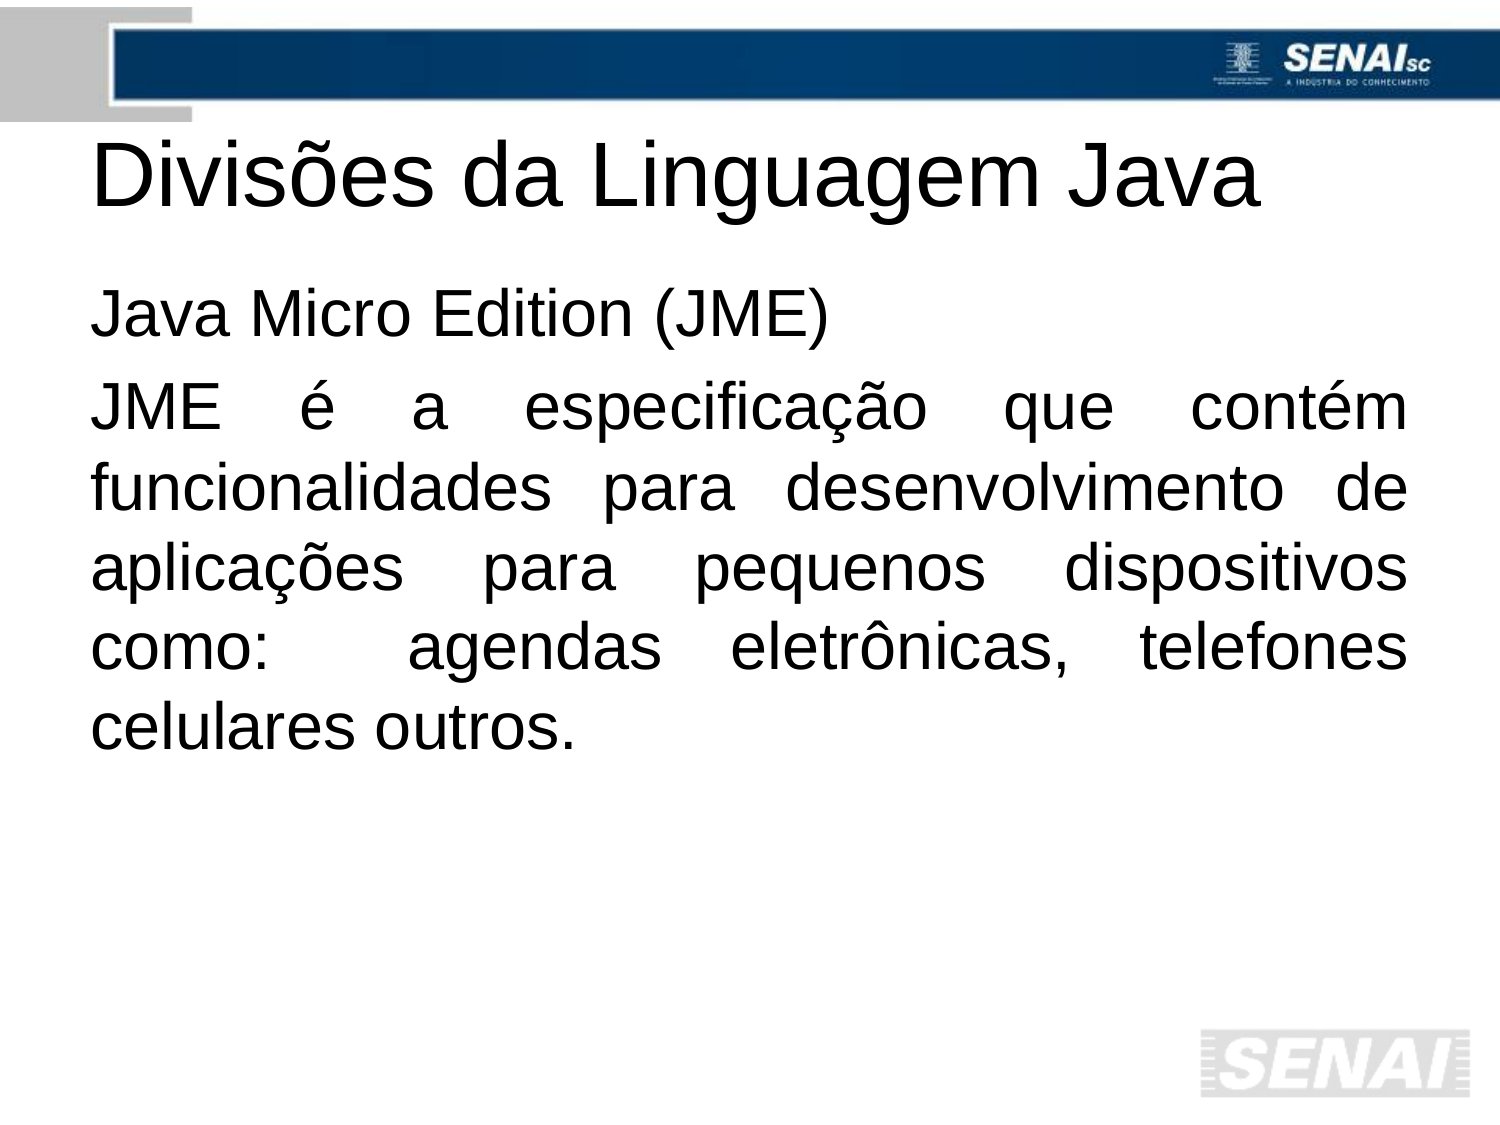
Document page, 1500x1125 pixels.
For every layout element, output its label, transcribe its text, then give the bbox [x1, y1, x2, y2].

list Java Micro Edition (JME) JME é a especificação que contém funcionalidades para desenvolvimento de aplicações para pequenos dispositivos como: agendas eletrônicas, telefones celulares outros. [75, 262, 1425, 1005]
picture [0, 7, 1500, 122]
title Divisões da Linguagem Java [75, 45, 1425, 233]
